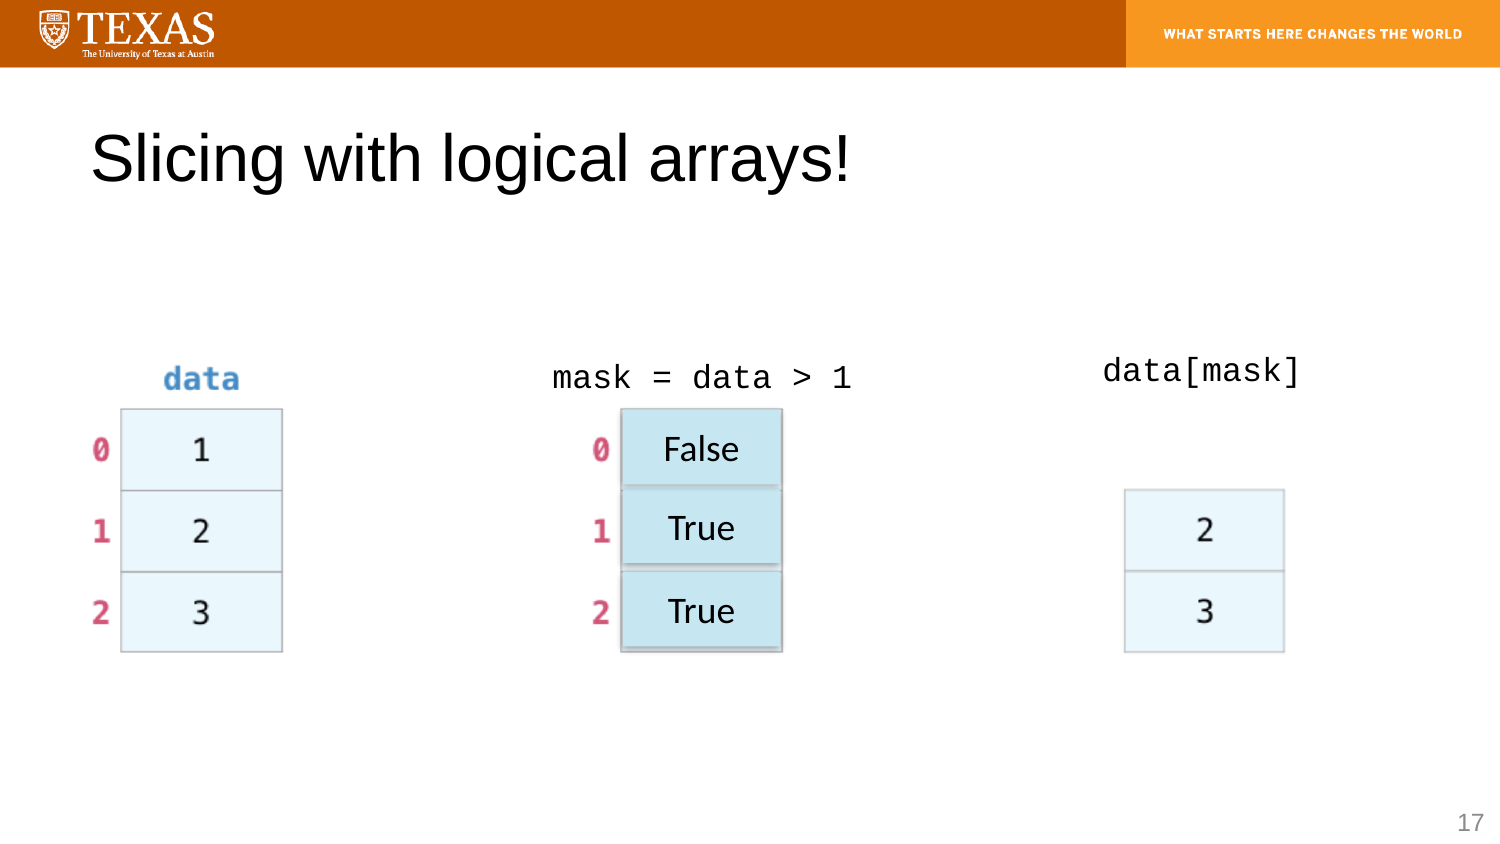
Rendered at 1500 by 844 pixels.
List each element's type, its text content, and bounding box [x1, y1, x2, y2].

title Slicing with logical arrays! [75, 84, 1425, 225]
picture [0, 0, 1500, 844]
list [74, 350, 301, 663]
text_box mask = data > 1 [537, 347, 875, 403]
text_box data[mask] [1087, 341, 1325, 396]
slide_number 17 [1162, 798, 1500, 844]
